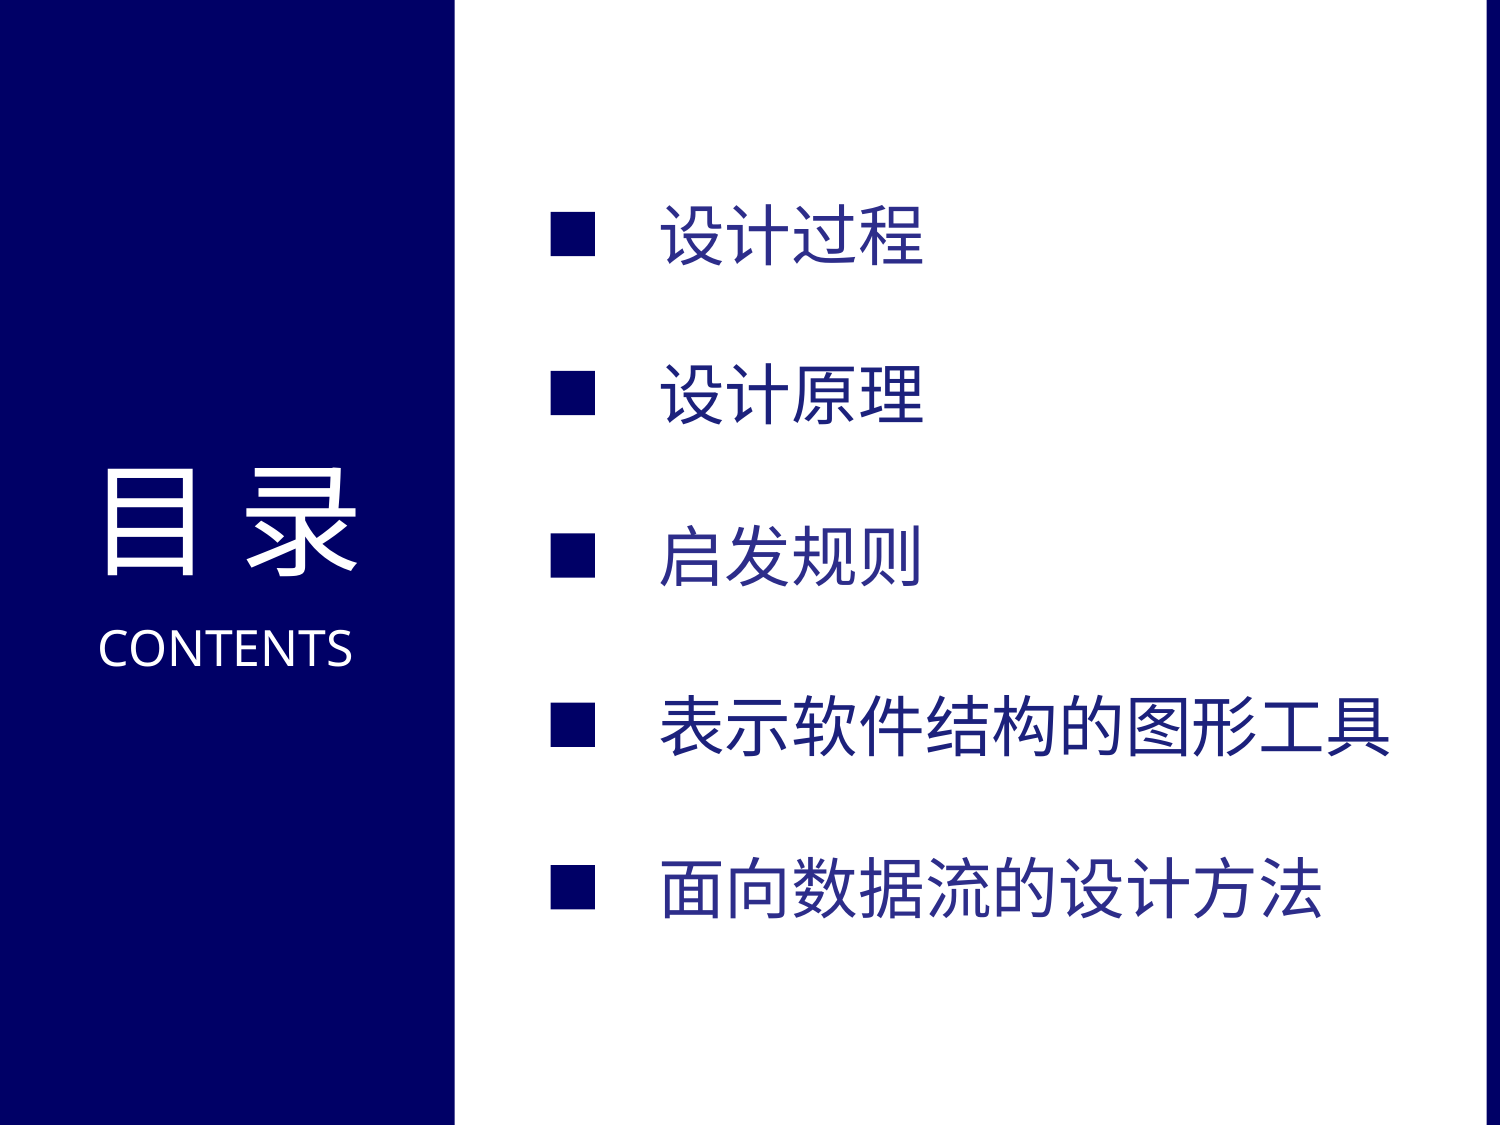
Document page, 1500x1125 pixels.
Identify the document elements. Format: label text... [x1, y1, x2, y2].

text_box [550, 702, 595, 747]
text_box 表示软件结构的图形工具 [643, 676, 1454, 772]
text_box 设计过程 [643, 185, 1454, 281]
text_box [550, 865, 595, 910]
text_box [550, 211, 595, 257]
text_box [550, 533, 595, 578]
text_box [550, 370, 595, 416]
text_box 启发规则 [643, 507, 1454, 603]
text_box 设计原理 [643, 345, 1454, 440]
text_box 面向数据流的设计方法 [643, 839, 1454, 934]
